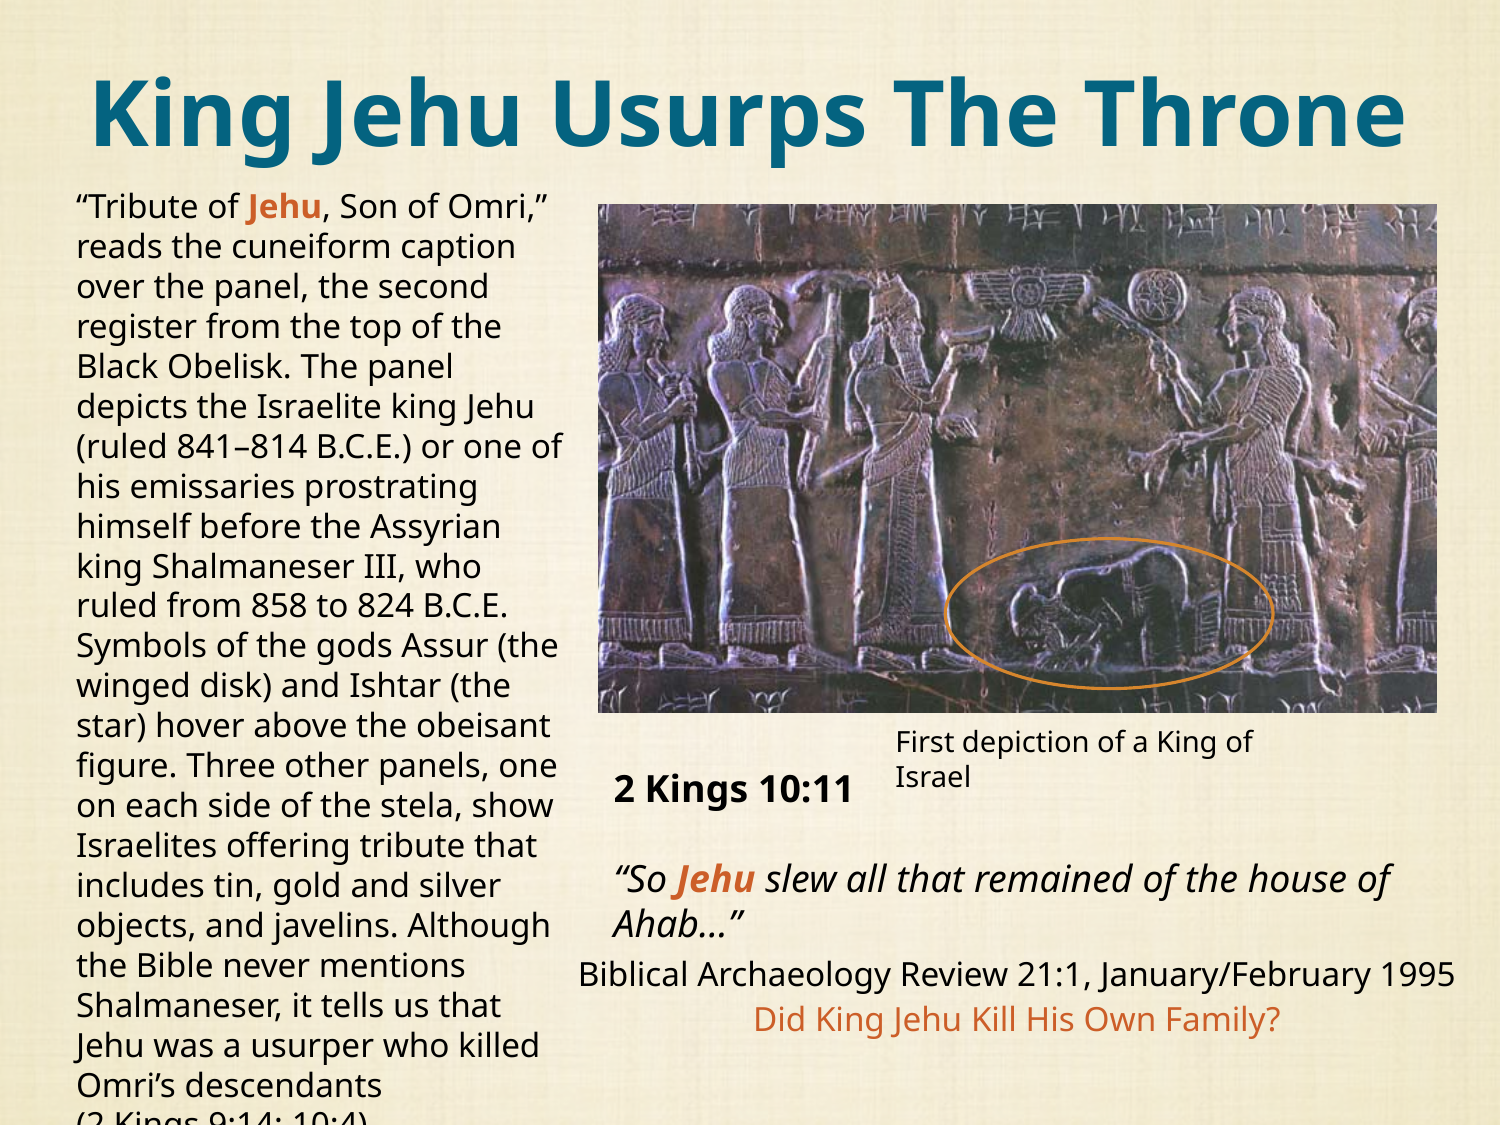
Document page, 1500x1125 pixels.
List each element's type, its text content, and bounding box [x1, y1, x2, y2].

title King Jehu Usurps The Throne [73, 70, 1424, 259]
text_box First depiction of a King of Israel [880, 721, 1338, 767]
text_box 2 Kings 10:11 “So Jehu slew all that remained of the house of Ahab…” [598, 757, 1437, 953]
text_box Biblical Archaeology Review 21:1, January/February 1995 Did King Jehu Kill His Own Family? [586, 953, 1500, 1047]
text_box “Tribute of Jehu, Son of Omri,” reads the cuneiform caption over the panel, the second register from the top of the Black Obelisk. The panel depicts the Israelite king Jehu (ruled 841–814 B.C.E.) or one of his emissaries prostrating himself before the Assyrian king Shalmaneser III, who ruled from 858 to 824 B.C.E. Symbols of the gods Assur (the winged disk) and Ishtar (the star) hover above the obeisant figure. Three other panels, one on each side of the stela, show Israelites offering tribute that includes tin, gold and silver objects, and javelins. Although the Bible never mentions Shalmaneser, it tells us that Jehu was a usurper who killed Omri’s descendants (2 Kings 9:14; 10:4). [61, 177, 586, 1082]
picture [598, 204, 1437, 713]
